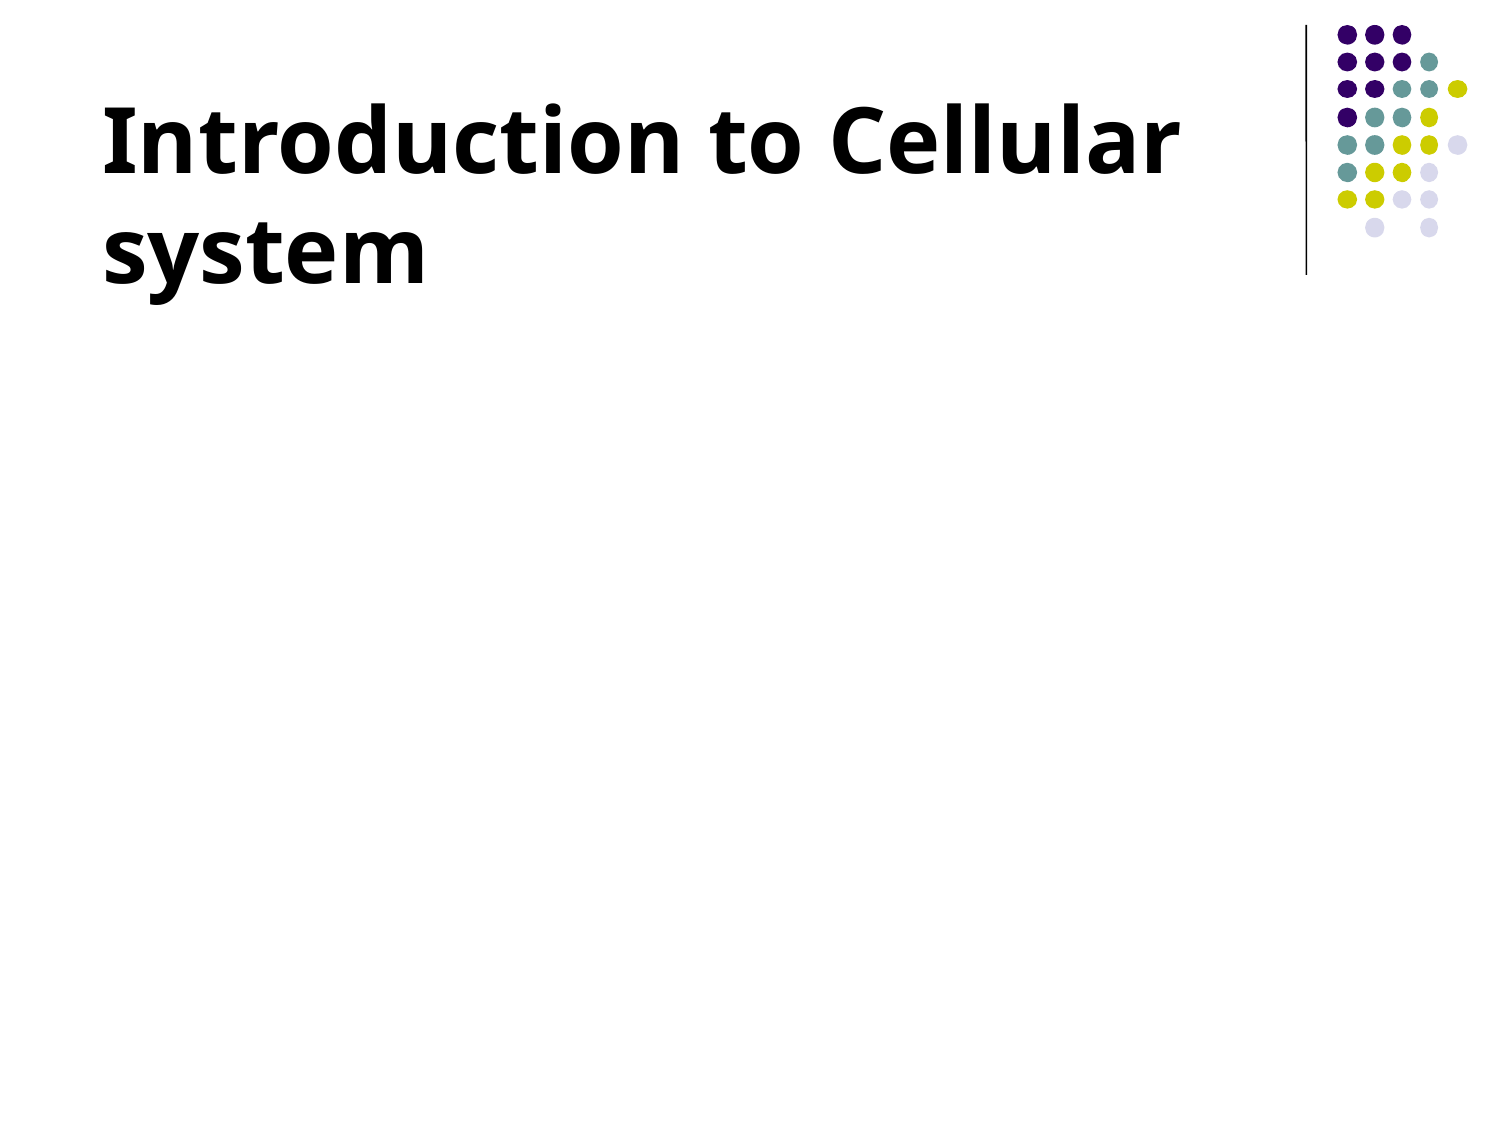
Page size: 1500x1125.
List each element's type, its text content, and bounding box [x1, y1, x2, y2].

text_box Introduction to Cellular system [87, 74, 1363, 310]
